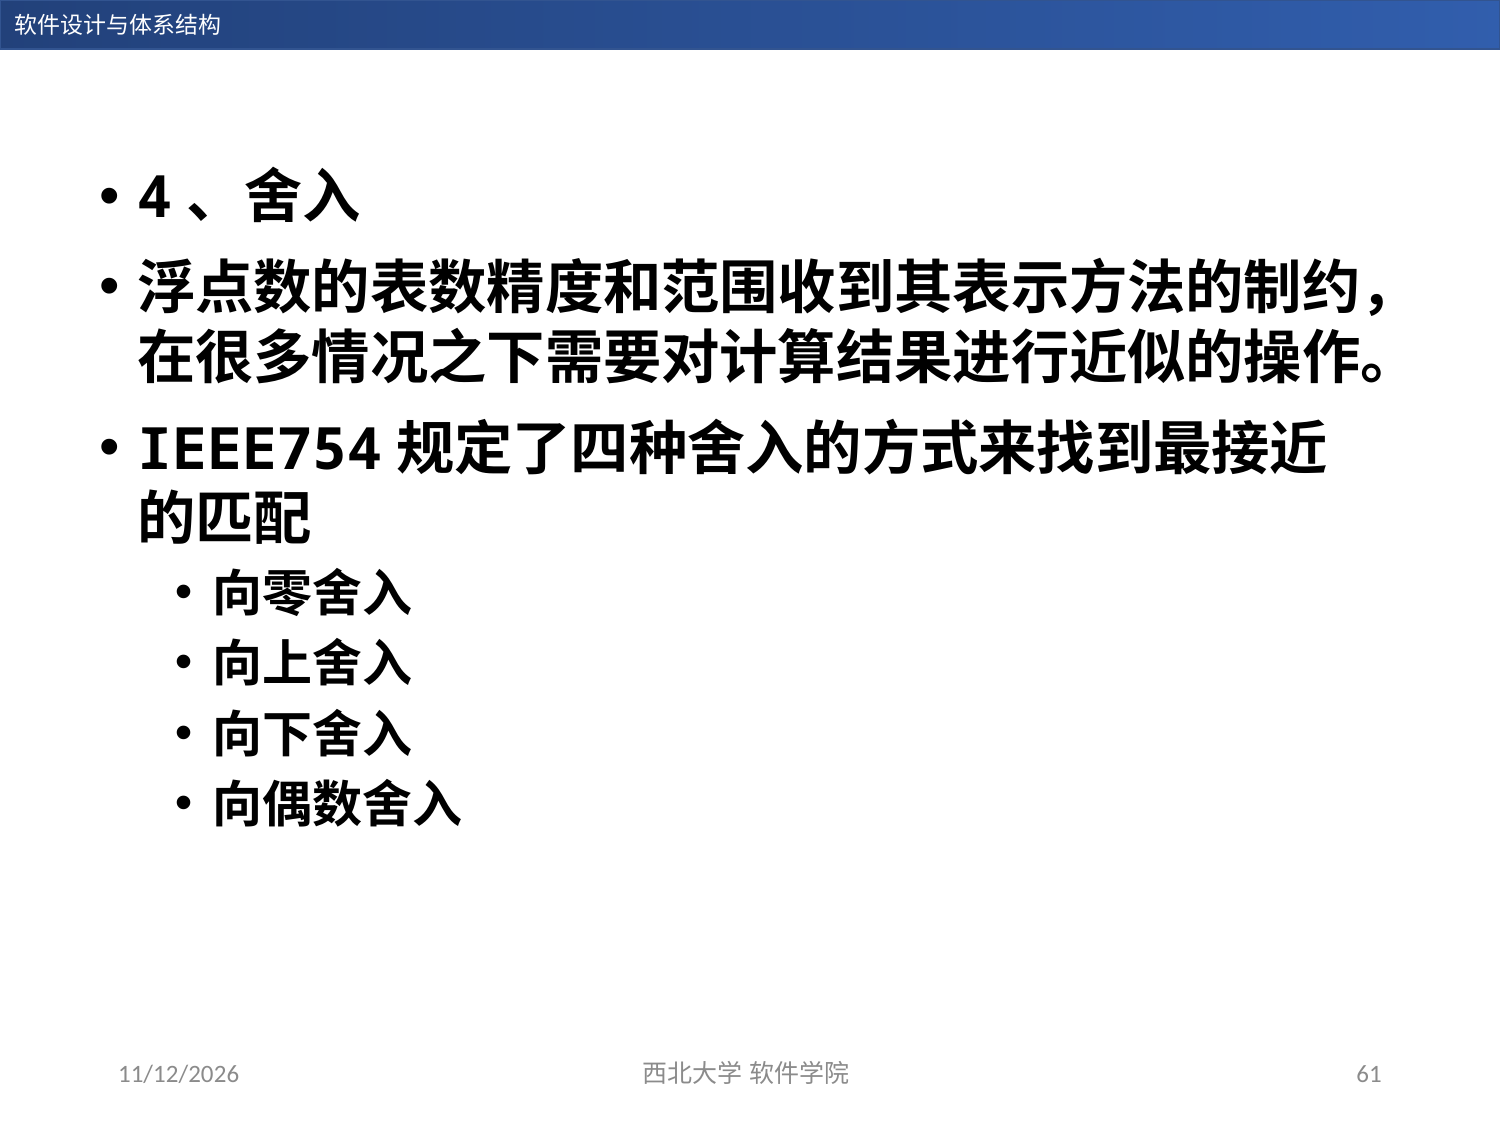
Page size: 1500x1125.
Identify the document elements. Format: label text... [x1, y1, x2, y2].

footer 西北大学 软件学院 [496, 1042, 1004, 1103]
list 4、舍入 浮点数的表数精度和范围收到其表示方法的制约，在很多情况之下需要对计算结果进行近似的操作。 IEEE754规定了四种舍入的方式来找到最接近的匹配 向零舍入 向上舍入 向下舍入 向偶数舍入 [84, 159, 1379, 966]
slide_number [103, 1042, 441, 1103]
slide_number 61 [1059, 1042, 1397, 1103]
